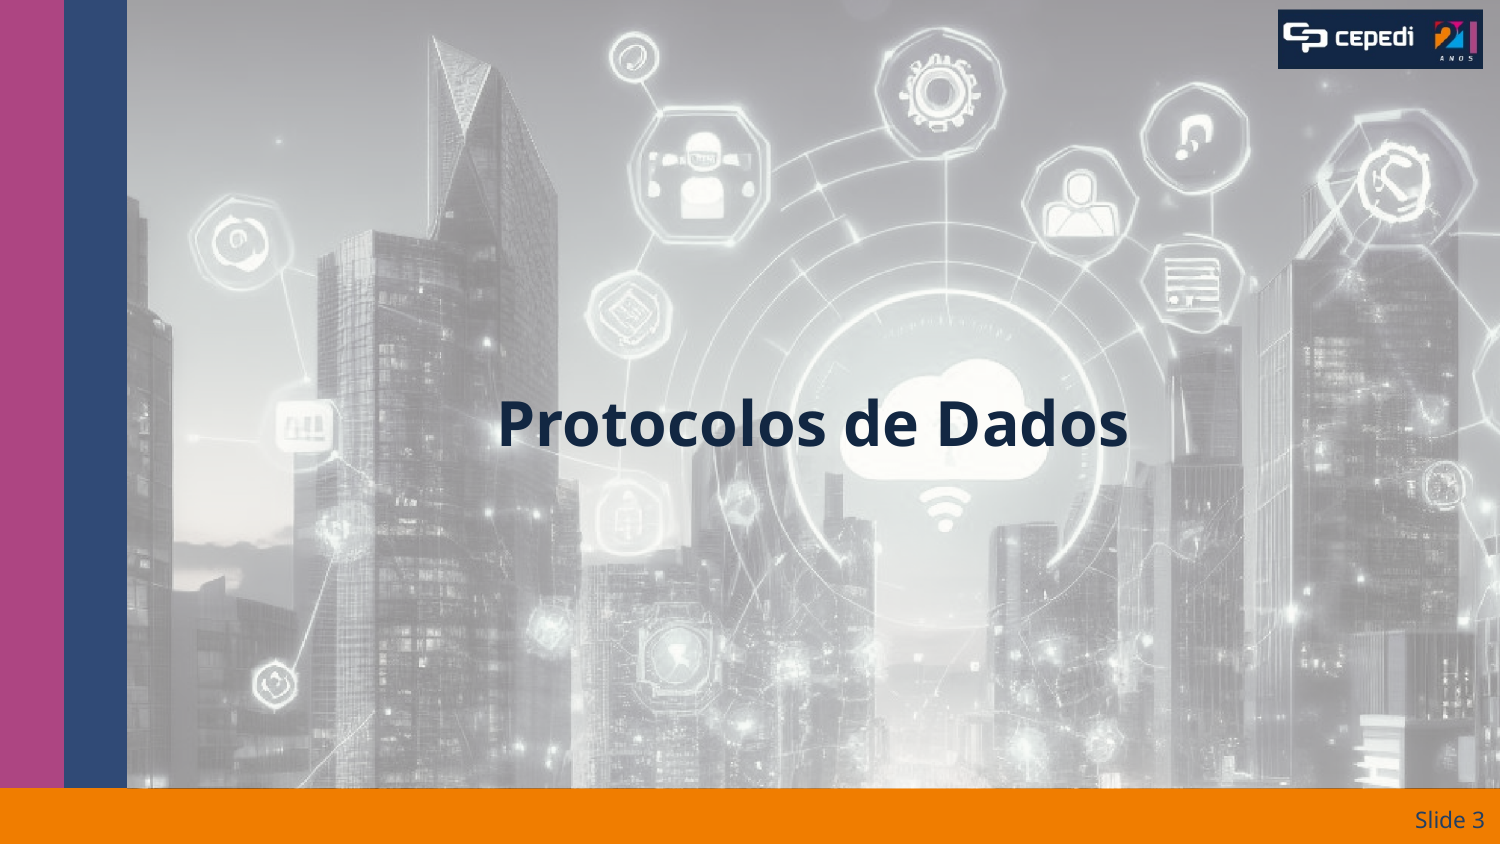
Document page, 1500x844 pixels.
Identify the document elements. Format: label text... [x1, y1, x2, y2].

picture [0, 0, 1500, 844]
title Protocolos de Dados [125, 352, 1500, 491]
slide_number Slide ‹#› [1277, 789, 1500, 844]
